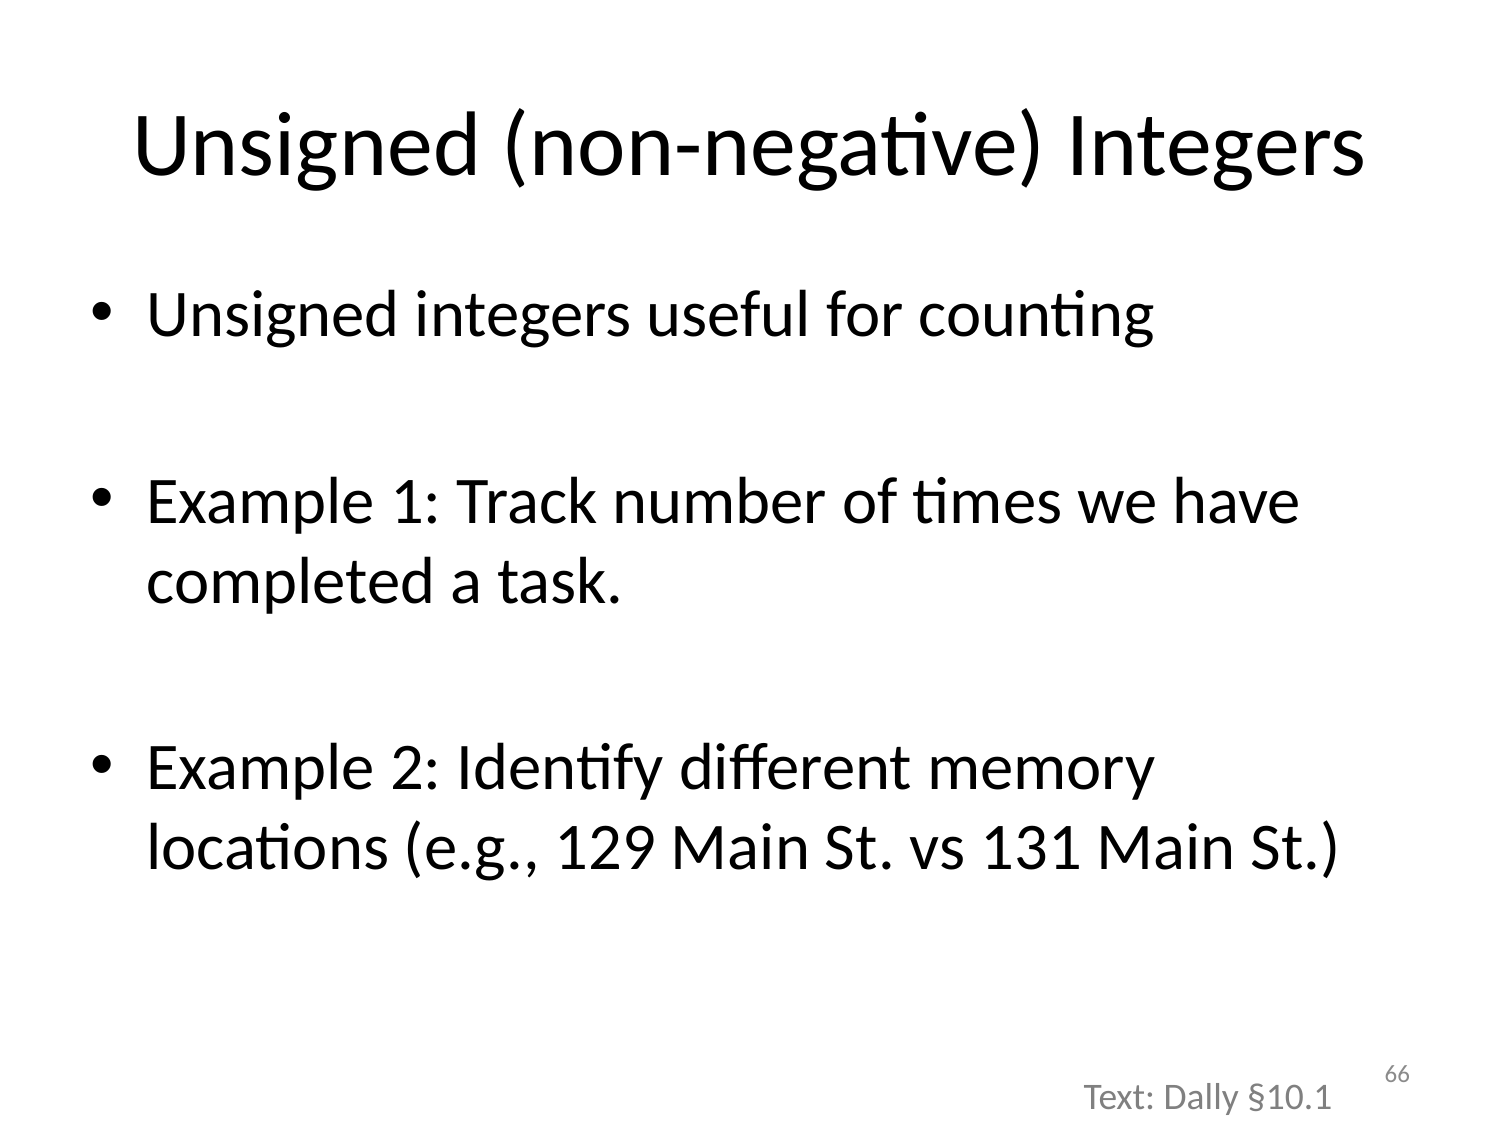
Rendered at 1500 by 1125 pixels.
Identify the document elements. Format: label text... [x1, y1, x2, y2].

list Unsigned integers useful for counting Example 1: Track number of times we have completed a task. Example 2: Identify different memory locations (e.g., 129 Main St. vs 131 Main St.) [75, 262, 1425, 1005]
text_box Text: Dally §10.1 [1068, 1064, 1357, 1125]
title Unsigned (non-negative) Integers [75, 45, 1425, 233]
slide_number 66 [1074, 1042, 1425, 1103]
